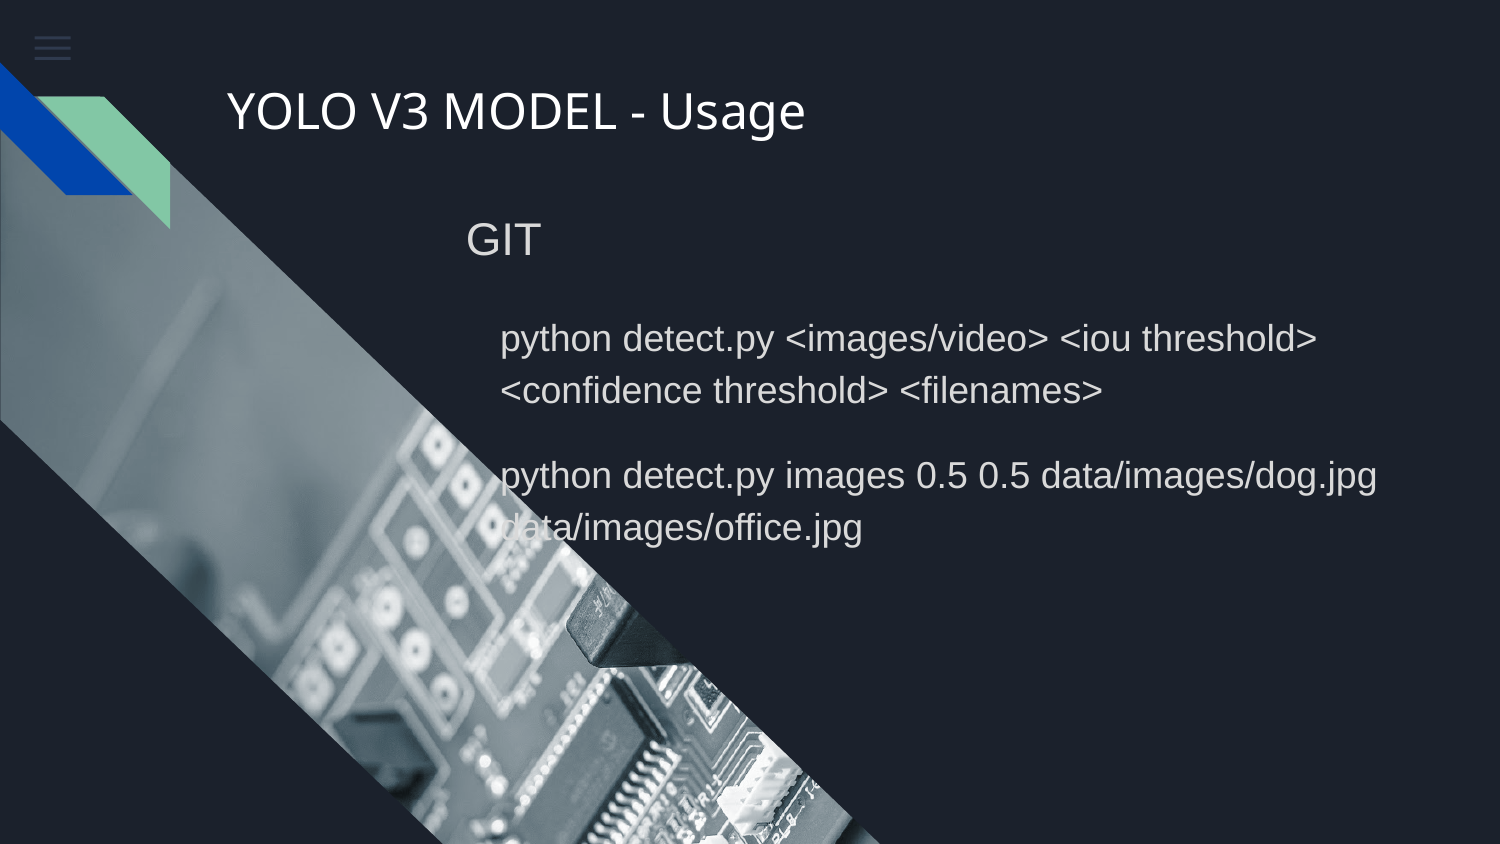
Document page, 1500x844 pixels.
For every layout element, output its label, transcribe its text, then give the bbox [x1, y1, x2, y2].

list GIT [450, 186, 623, 292]
title YOLO V3 MODEL - Usage [212, 64, 1368, 187]
list python detect.py <images/video> <iou threshold> <confidence threshold> <filenames> python detect.py images 0.5 0.5 data/images/dog.jpg data/images/office.jpg [409, 292, 1465, 618]
picture [0, 97, 880, 844]
